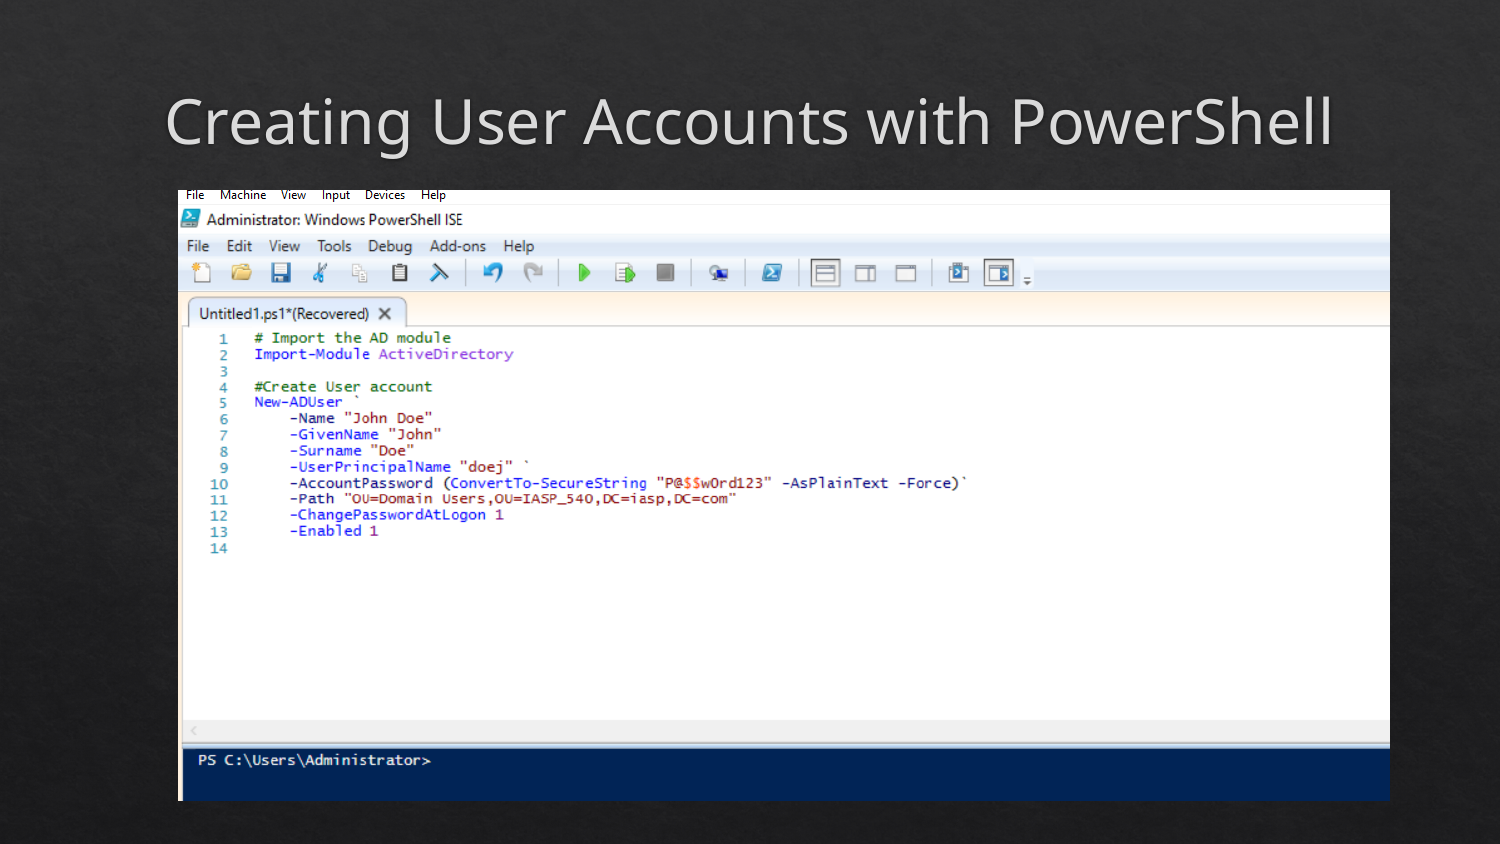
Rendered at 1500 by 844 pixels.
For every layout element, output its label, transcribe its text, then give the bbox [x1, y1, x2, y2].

title Creating User Accounts with PowerShell [118, 72, 1382, 167]
picture [177, 190, 1391, 801]
